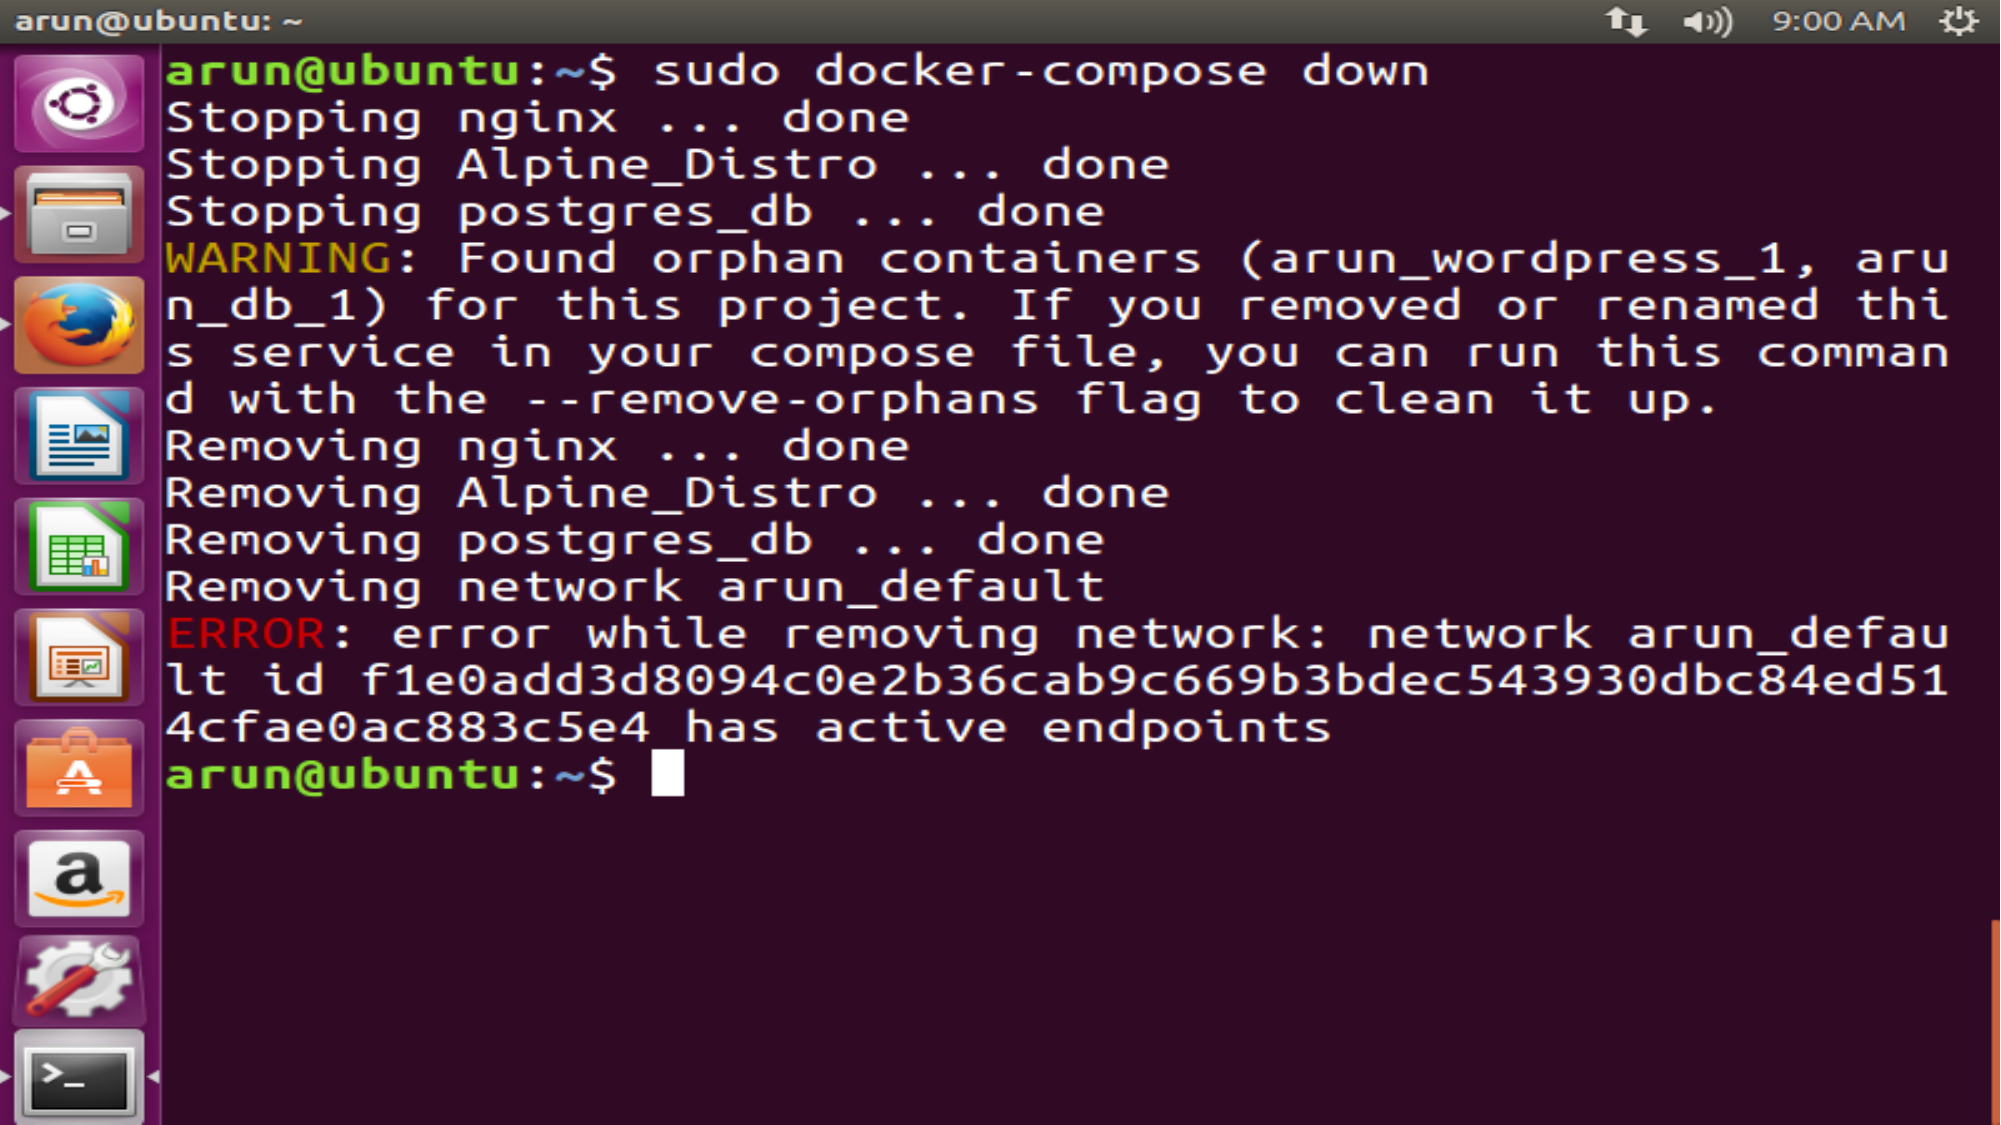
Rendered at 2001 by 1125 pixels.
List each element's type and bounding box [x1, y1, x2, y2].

list [0, 0, 2000, 1125]
